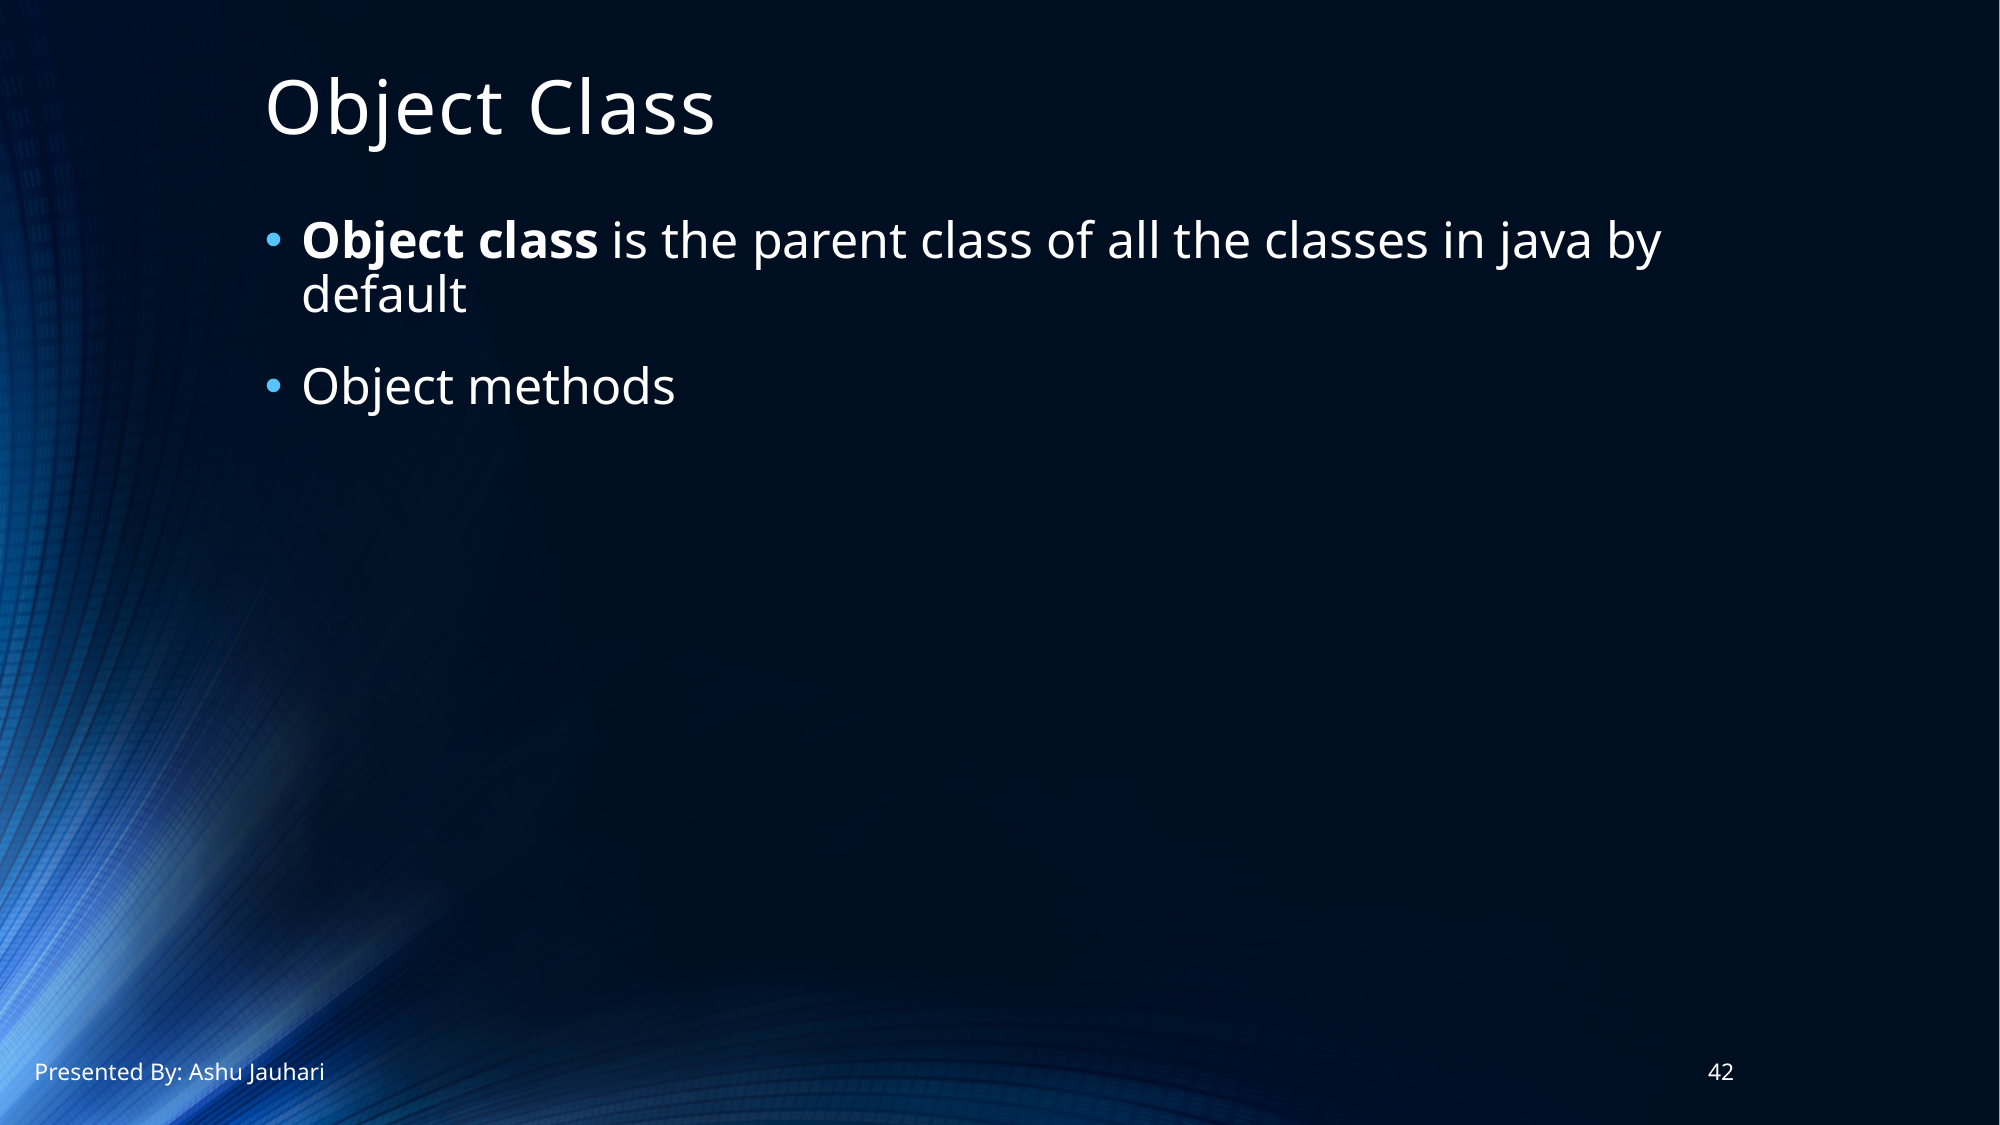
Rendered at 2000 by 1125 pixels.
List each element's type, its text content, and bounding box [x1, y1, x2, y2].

slide_number 42 [1612, 1050, 1750, 1096]
footer Presented By: Ashu Jauhari [19, 1050, 1325, 1096]
picture [0, 0, 2000, 1125]
title Object Class [249, 62, 1750, 173]
list Object class is the parent class of all the classes in java by default Object methods [249, 208, 1749, 988]
